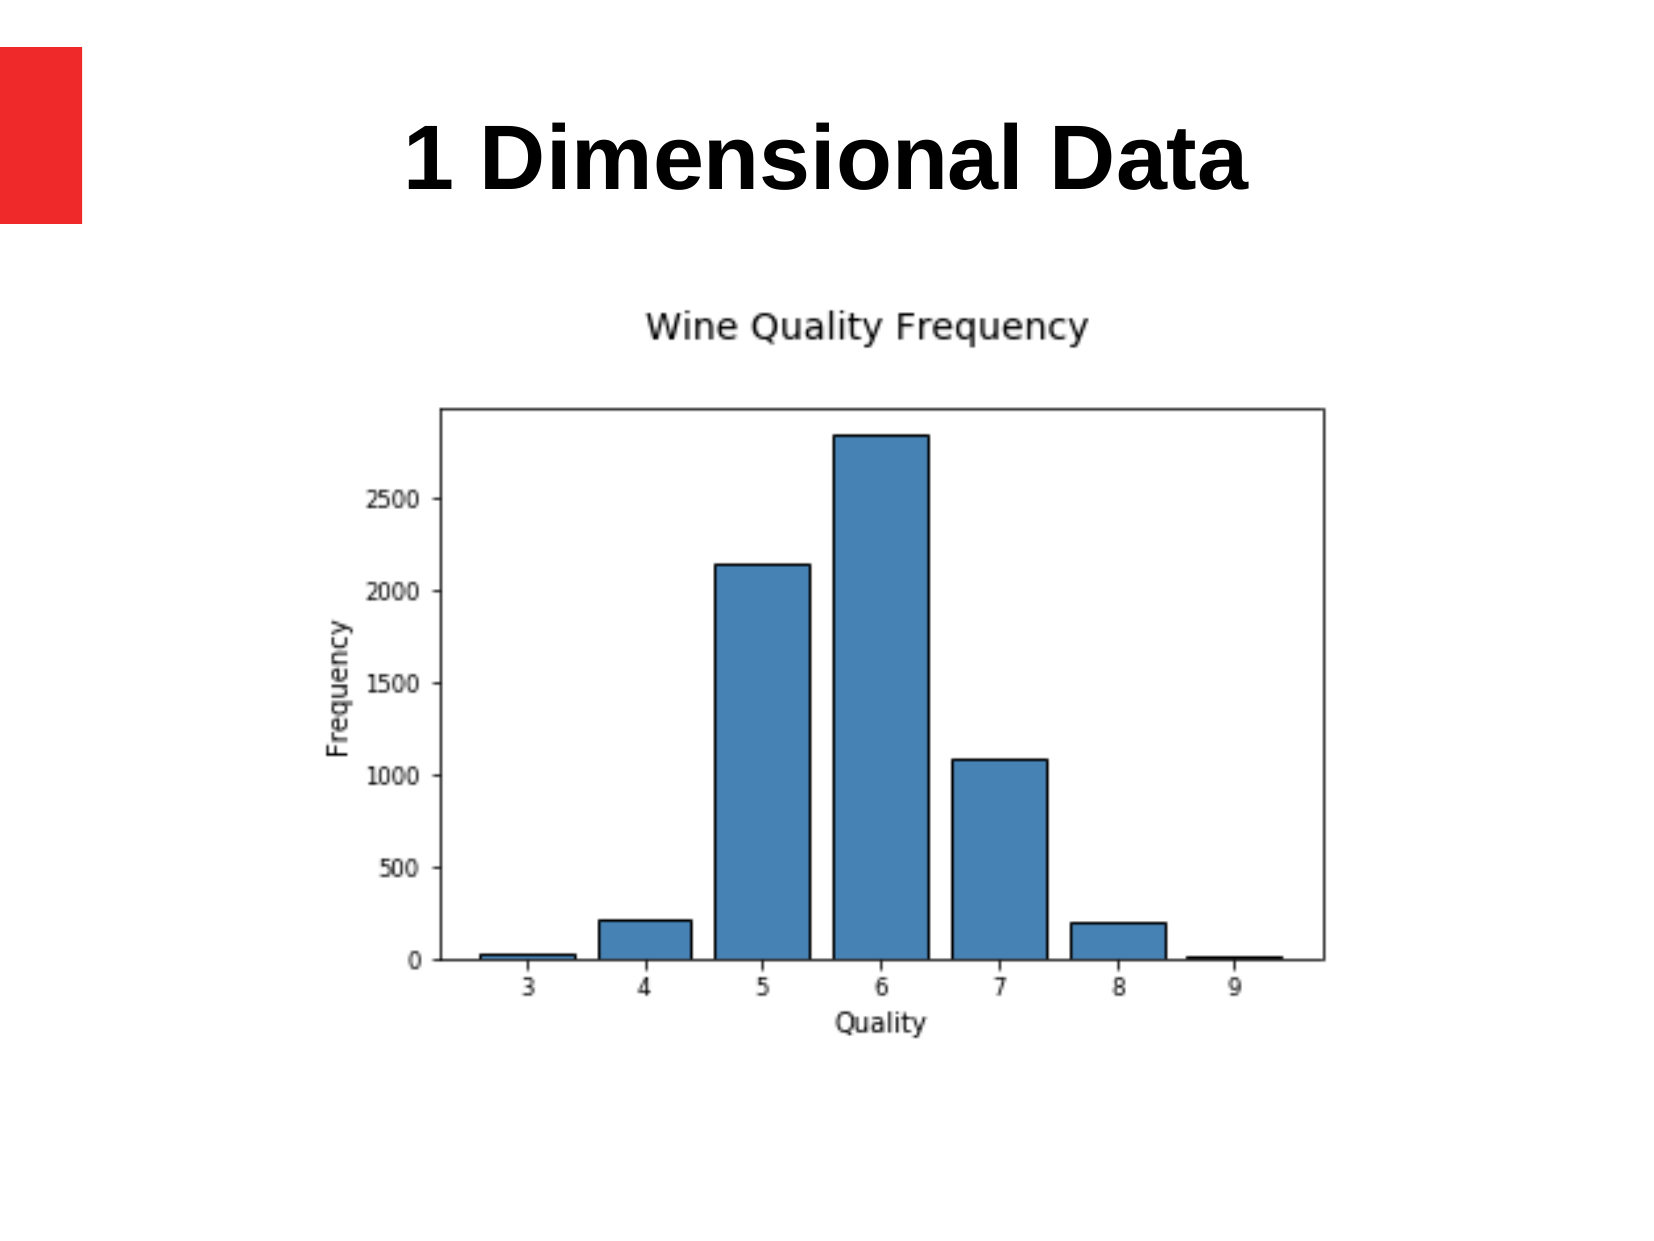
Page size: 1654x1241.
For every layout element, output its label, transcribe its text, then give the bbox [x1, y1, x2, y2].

picture [306, 306, 1387, 1066]
text_box 1 Dimensional Data [82, 49, 1571, 257]
